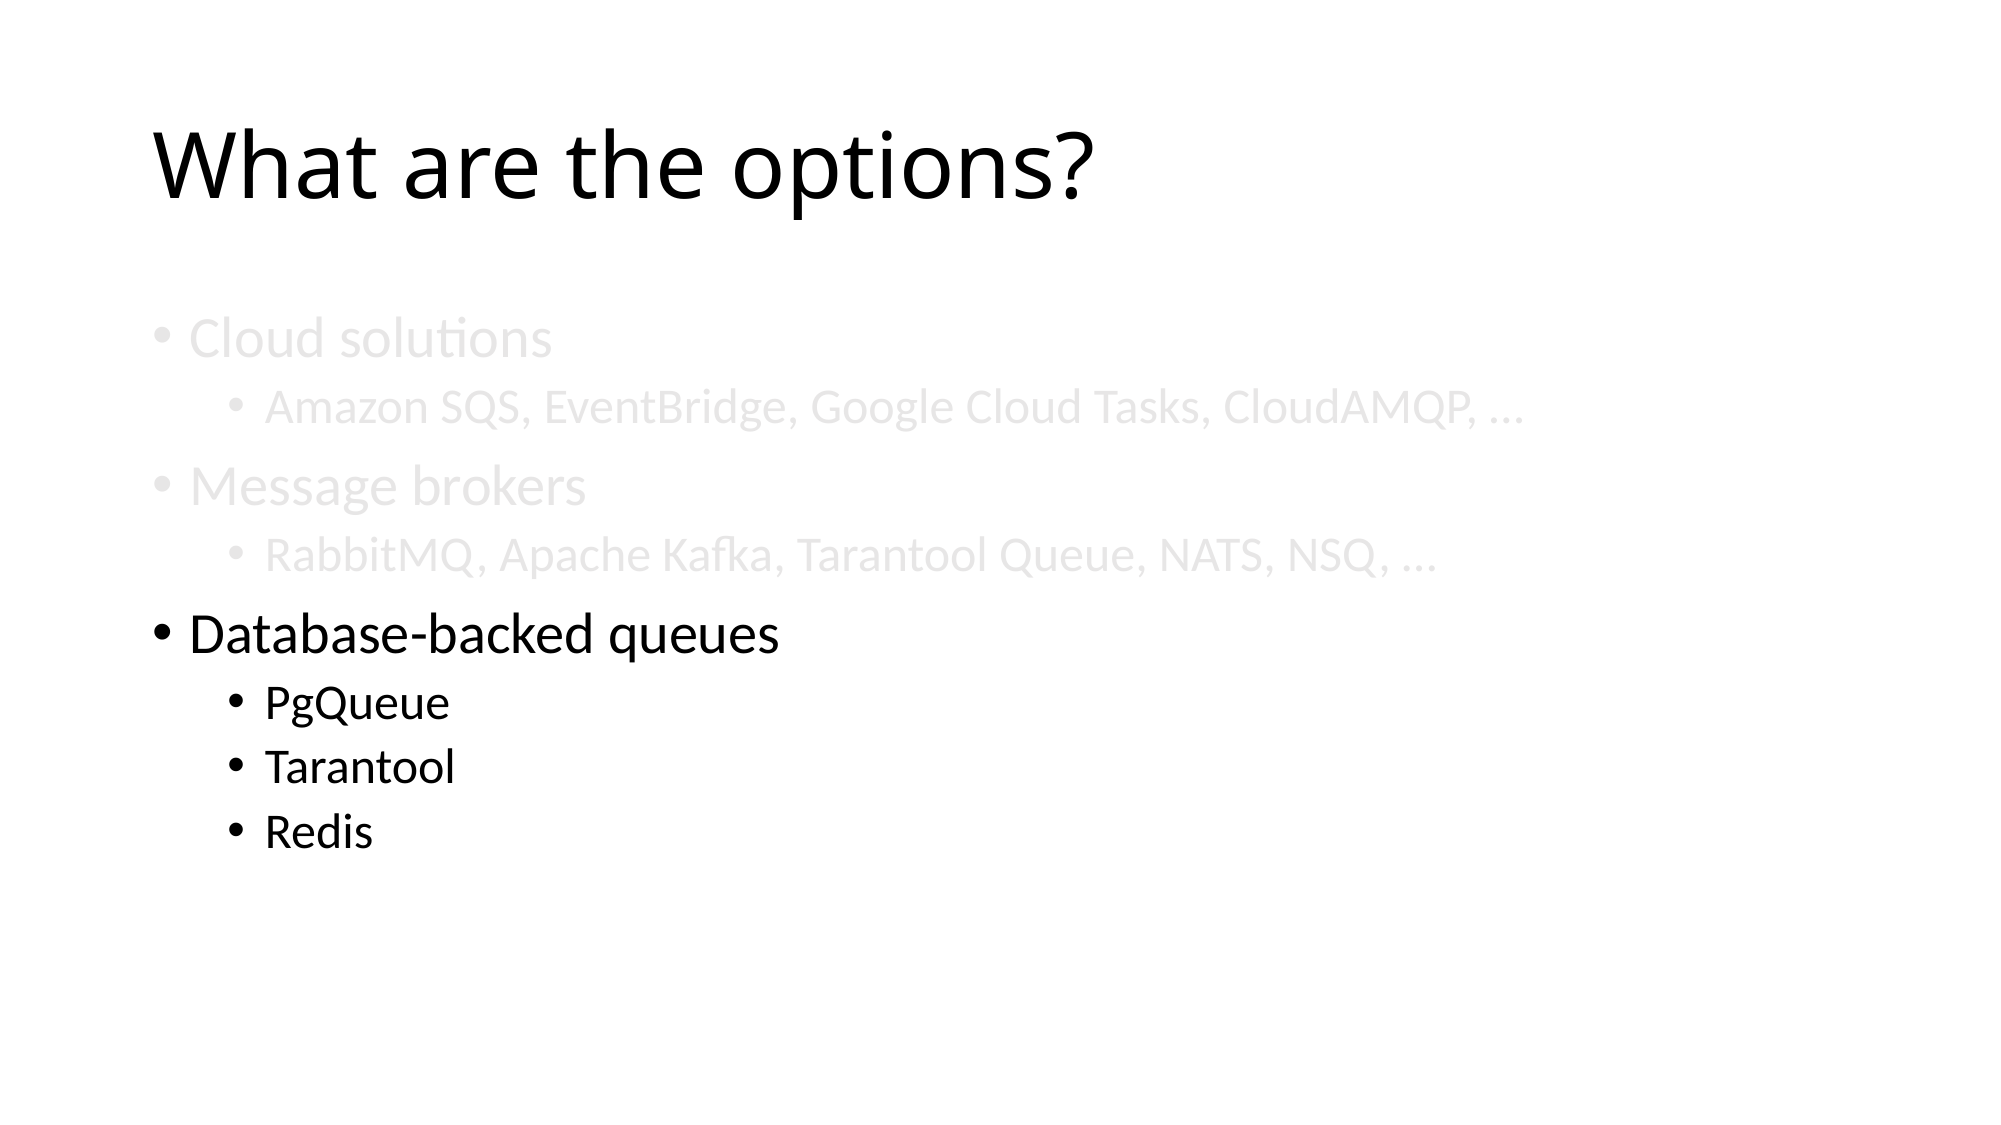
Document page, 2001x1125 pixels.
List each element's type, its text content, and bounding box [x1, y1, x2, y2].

list Cloud solutions Amazon SQS, EventBridge, Google Cloud Tasks, CloudAMQP, … Message brokers RabbitMQ, Apache Kafka, Tarantool Queue, NATS, NSQ, … Database-backed queues PgQueue Tarantool Redis [137, 299, 1863, 1014]
title What are the options? [137, 59, 1863, 278]
